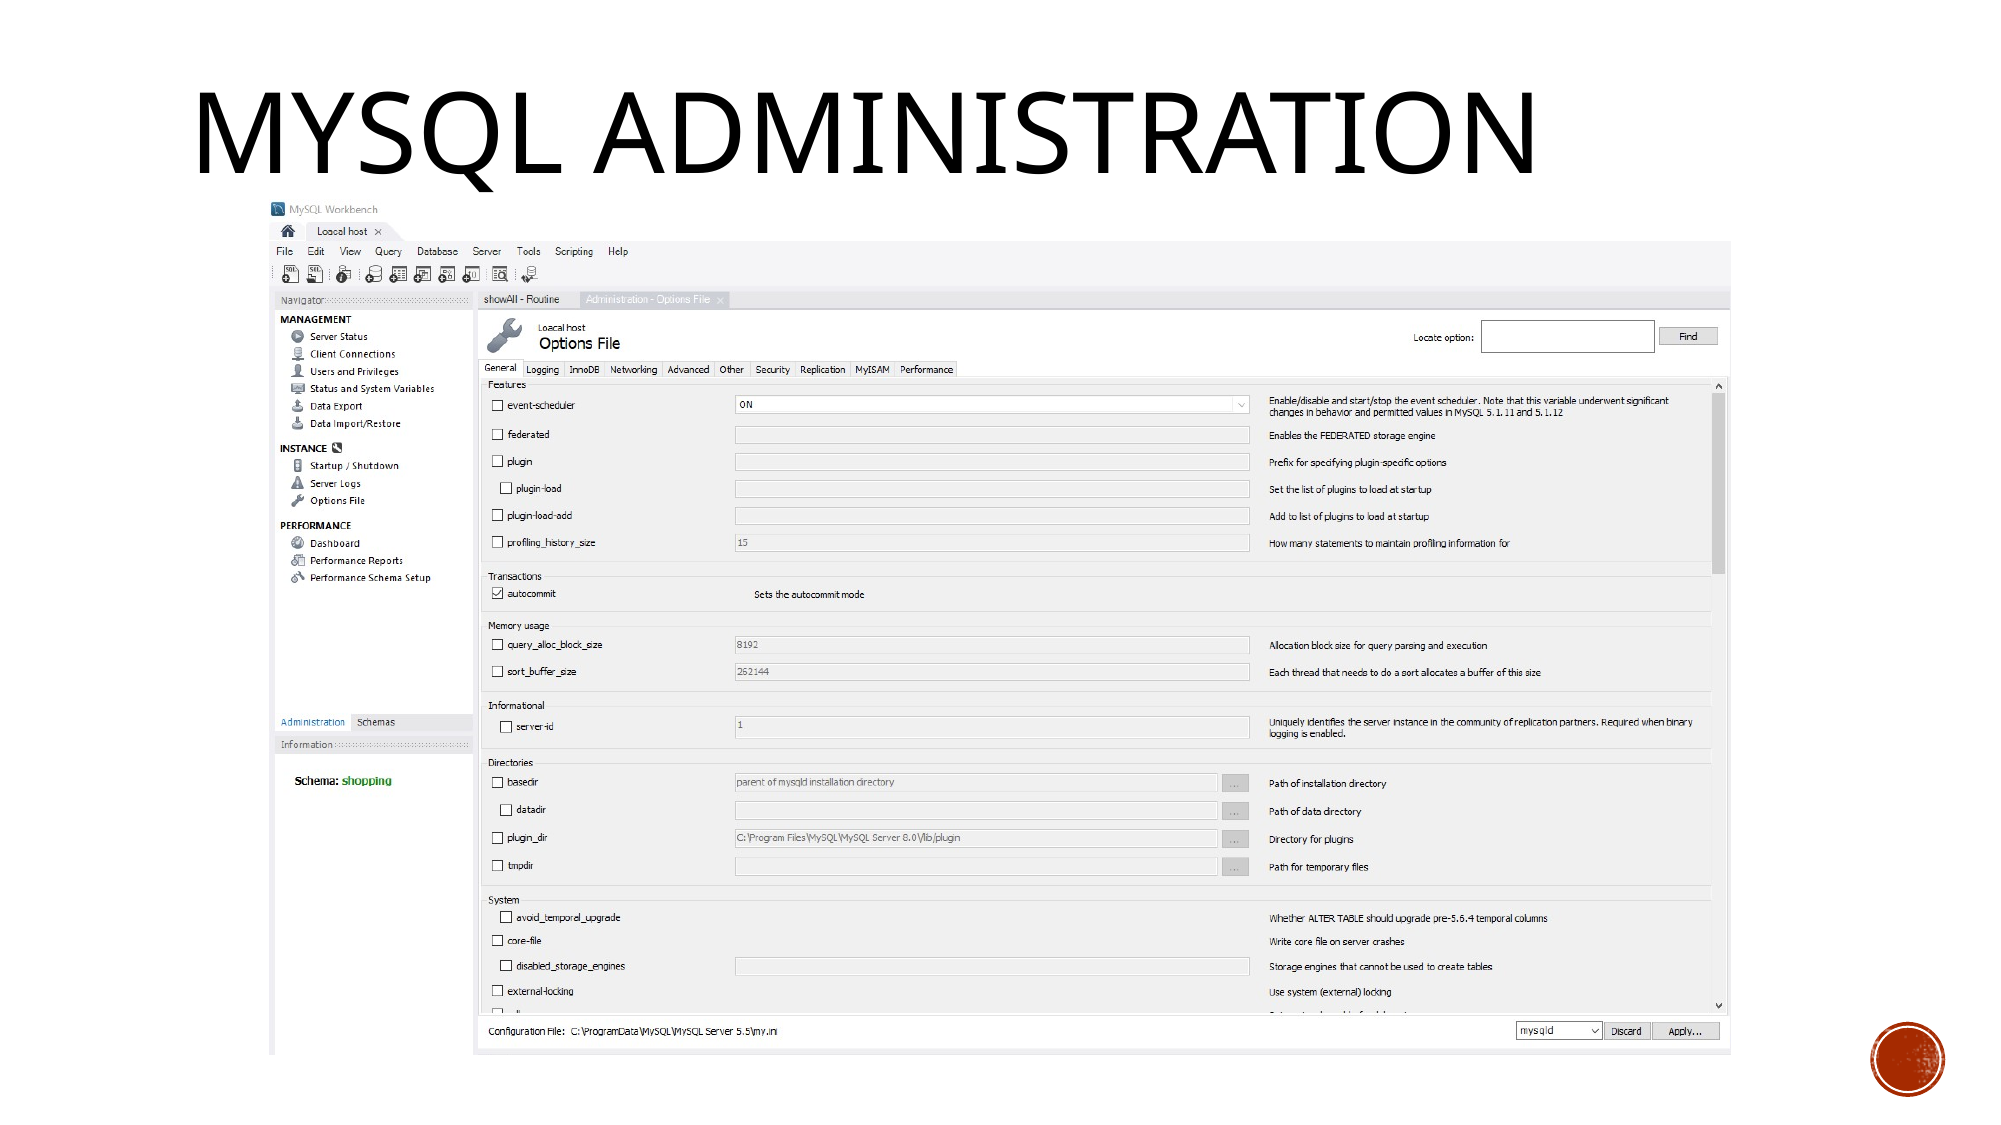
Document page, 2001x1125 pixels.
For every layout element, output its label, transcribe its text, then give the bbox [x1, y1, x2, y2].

title MySQL Administration [174, 4, 1825, 269]
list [273, 202, 1728, 1053]
